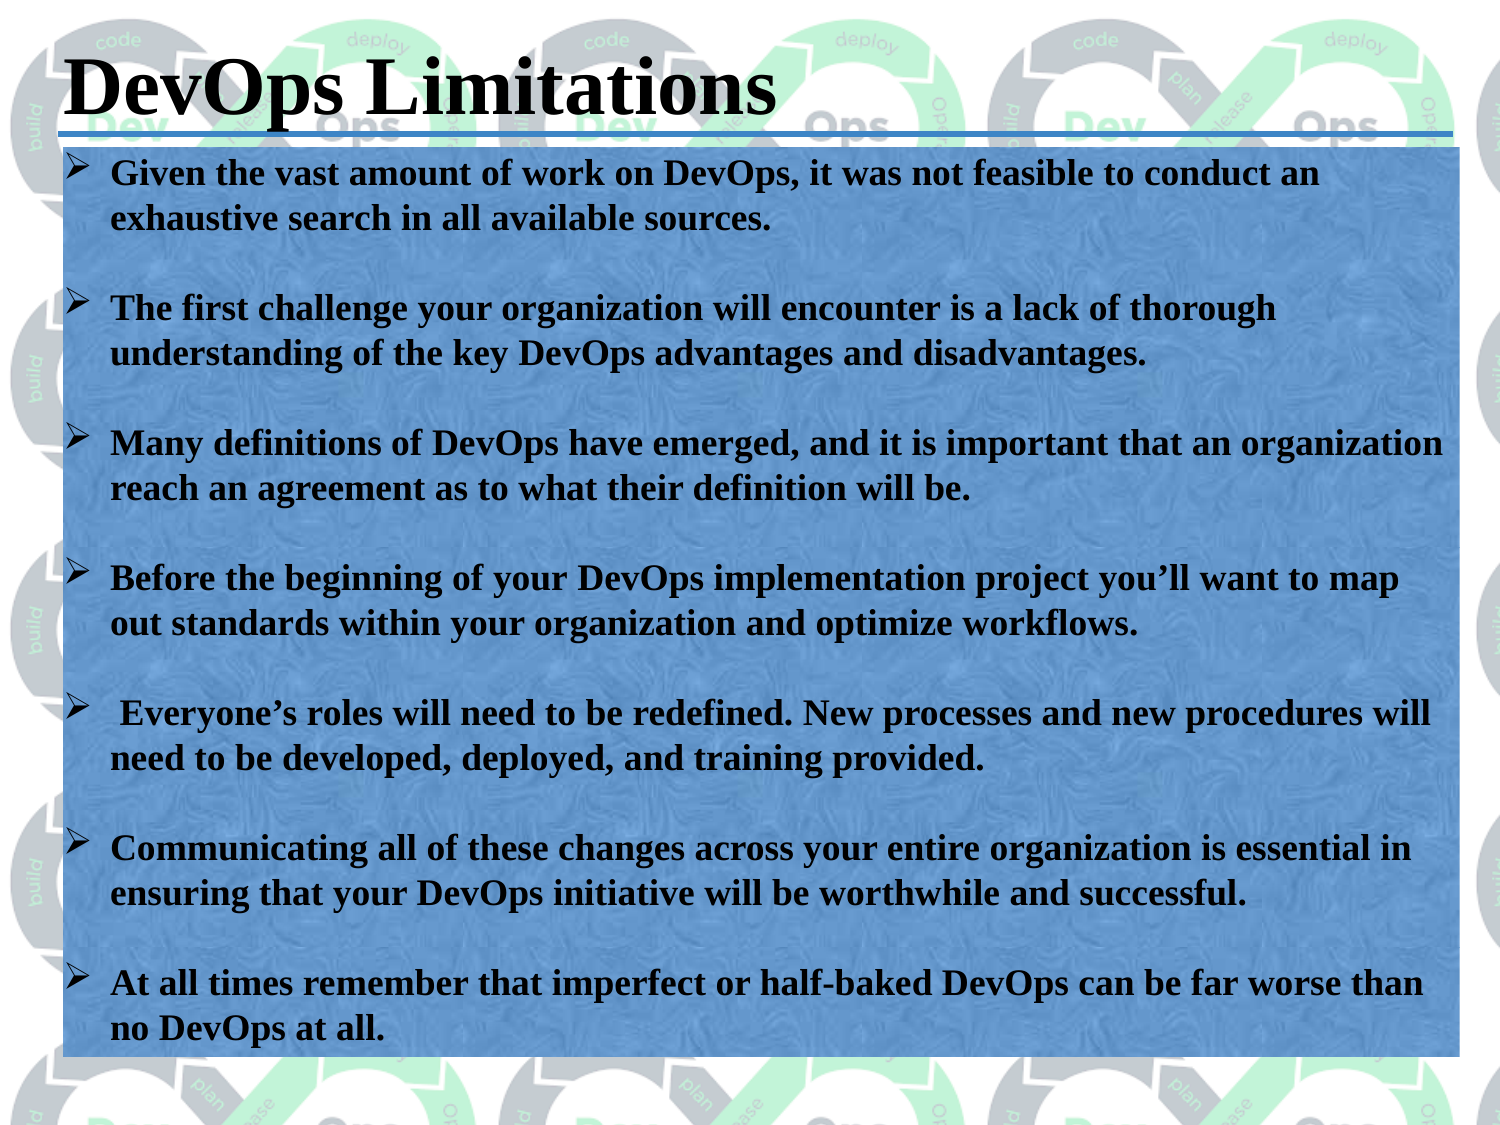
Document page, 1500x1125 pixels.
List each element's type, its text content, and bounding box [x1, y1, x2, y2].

title DevOps Limitations [63, 31, 1437, 133]
subtitle Given the vast amount of work on DevOps, it was not feasible to conduct an exhaustive search in all available sources. The first challenge your organization will encounter is a lack of thorough understanding of the key DevOps advantages and disadvantages. Many definitions of DevOps have emerged, and it is important that an organization reach an agreement as to what their definition will be. Before the beginning of your DevOps implementation project you’ll want to map out standards within your organization and optimize workflows. Everyone’s roles will need to be redefined. New processes and new procedures will need to be developed, deployed, and training provided. Communicating all of these changes across your entire organization is essential in ensuring that your DevOps initiative will be worthwhile and successful. At all times remember that imperfect or half-baked DevOps can be far worse than no DevOps at all. [63, 147, 1460, 1057]
